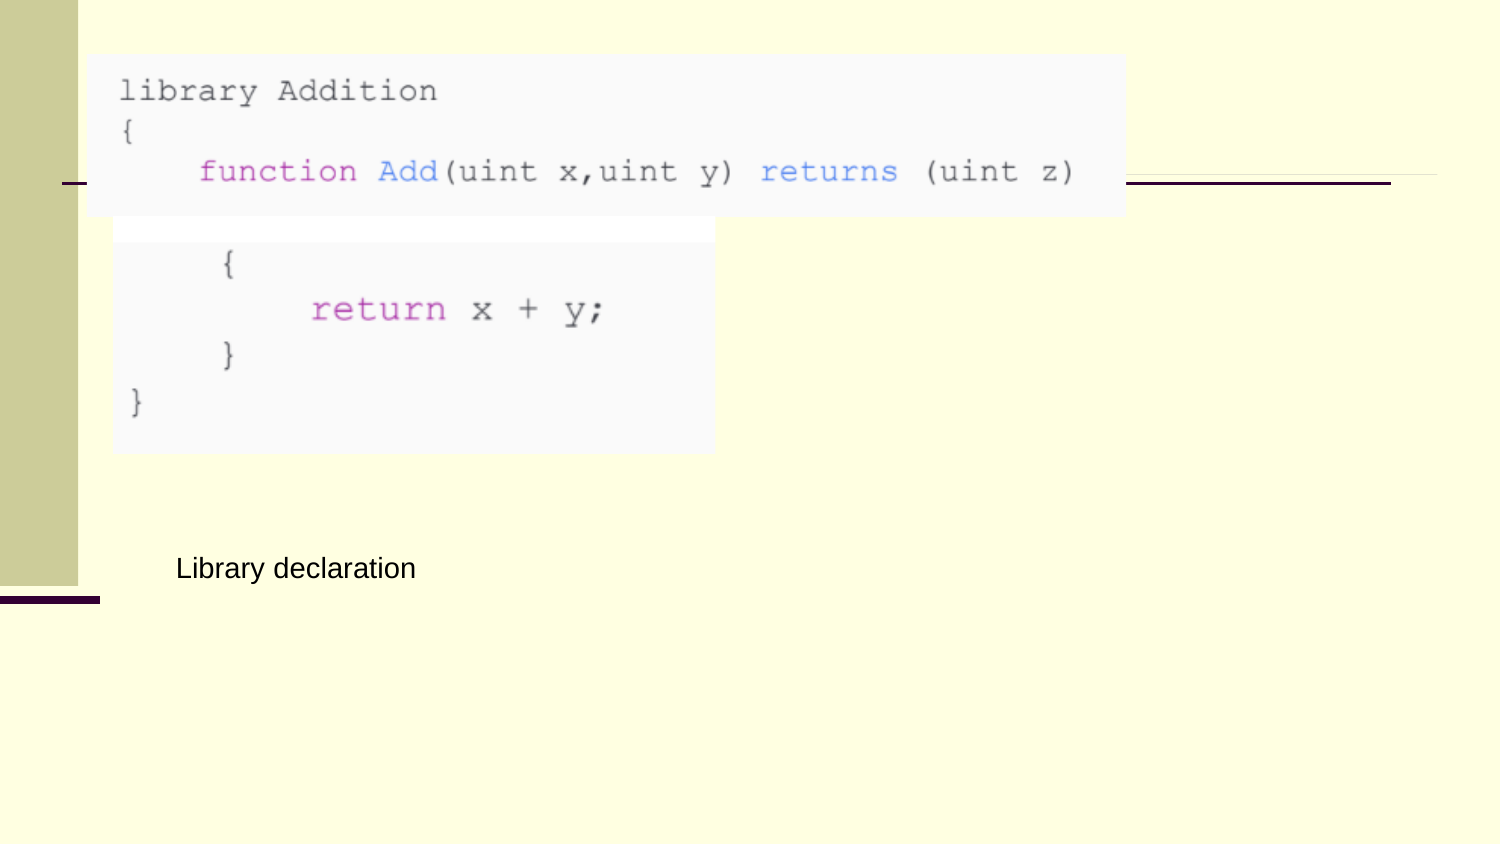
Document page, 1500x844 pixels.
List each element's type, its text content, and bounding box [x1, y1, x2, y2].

picture [86, 53, 1127, 455]
text_box Library declaration [160, 534, 819, 600]
